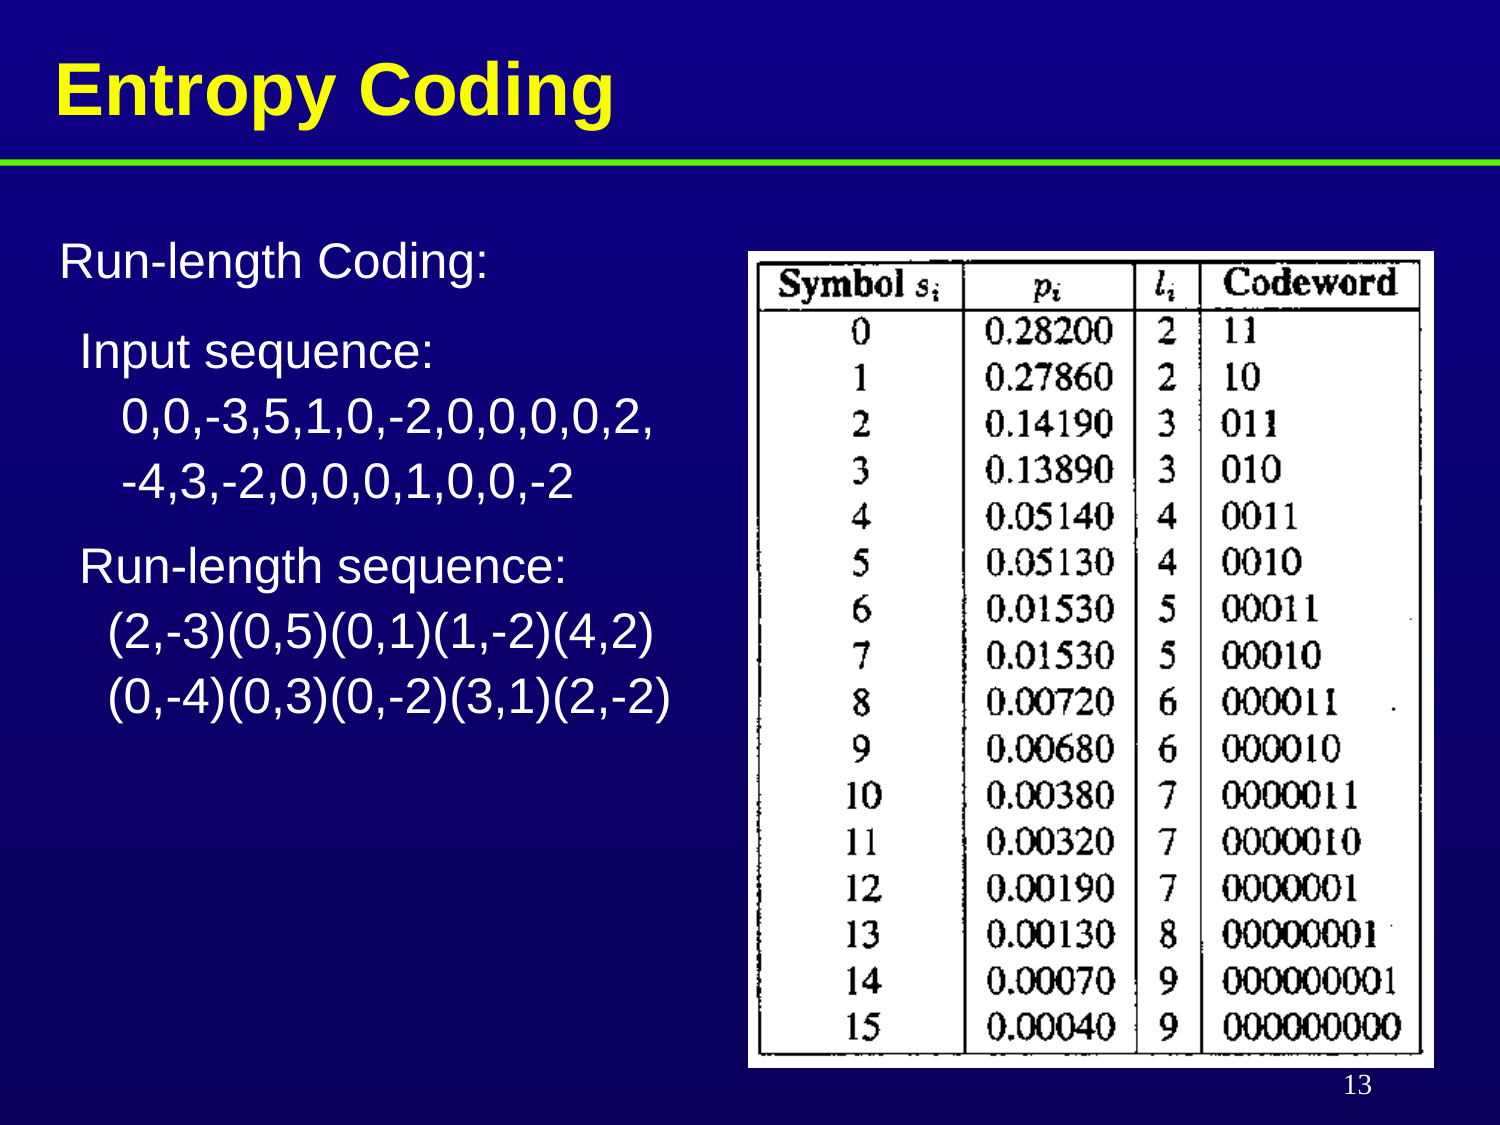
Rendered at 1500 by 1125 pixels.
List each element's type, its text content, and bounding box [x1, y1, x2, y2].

slide_number 13 [1074, 1077, 1388, 1121]
picture [747, 251, 1434, 1068]
text_box Input sequence: 0,0,-3,5,1,0,-2,0,0,0,0,2, -4,3,-2,0,0,0,1,0,0,-2 Run-length sequence: (2,-3)(0,5)(0,1)(1,-2)(4,2) (0,-4)(0,3)(0,-2)(3,1)(2,-2) [64, 311, 690, 732]
title Entropy Coding [39, 46, 1459, 136]
text_box Run-length Coding: [44, 221, 505, 296]
